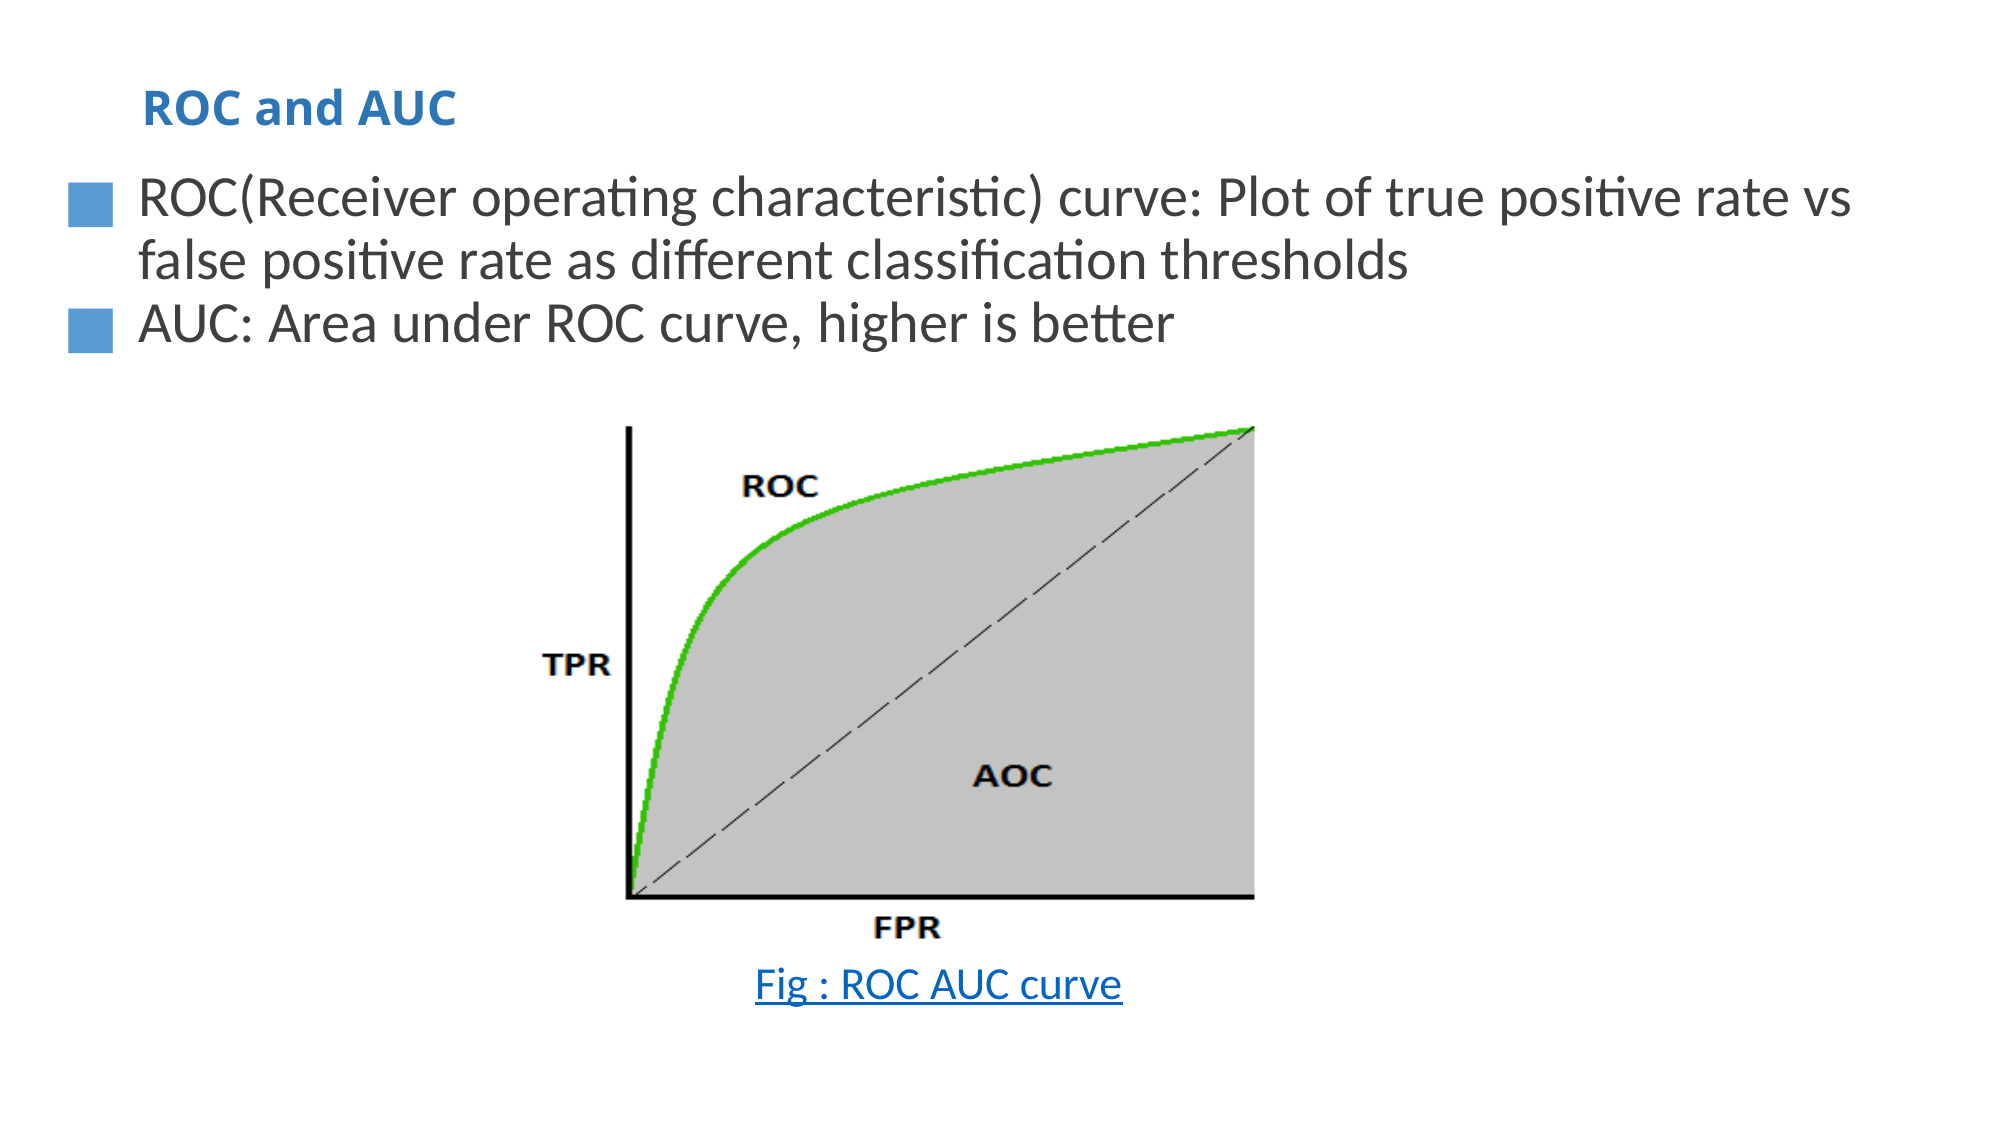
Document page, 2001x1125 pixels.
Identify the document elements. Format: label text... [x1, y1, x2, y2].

list ROC(Receiver operating characteristic) curve: Plot of true positive rate vs false positive rate as different classification thresholds AUC: Area under ROC curve, higher is better [43, 146, 1957, 1047]
text_box Fig : ROC AUC curve [606, 966, 1271, 1020]
picture [523, 403, 1279, 960]
title ROC and AUC [121, 70, 1756, 149]
